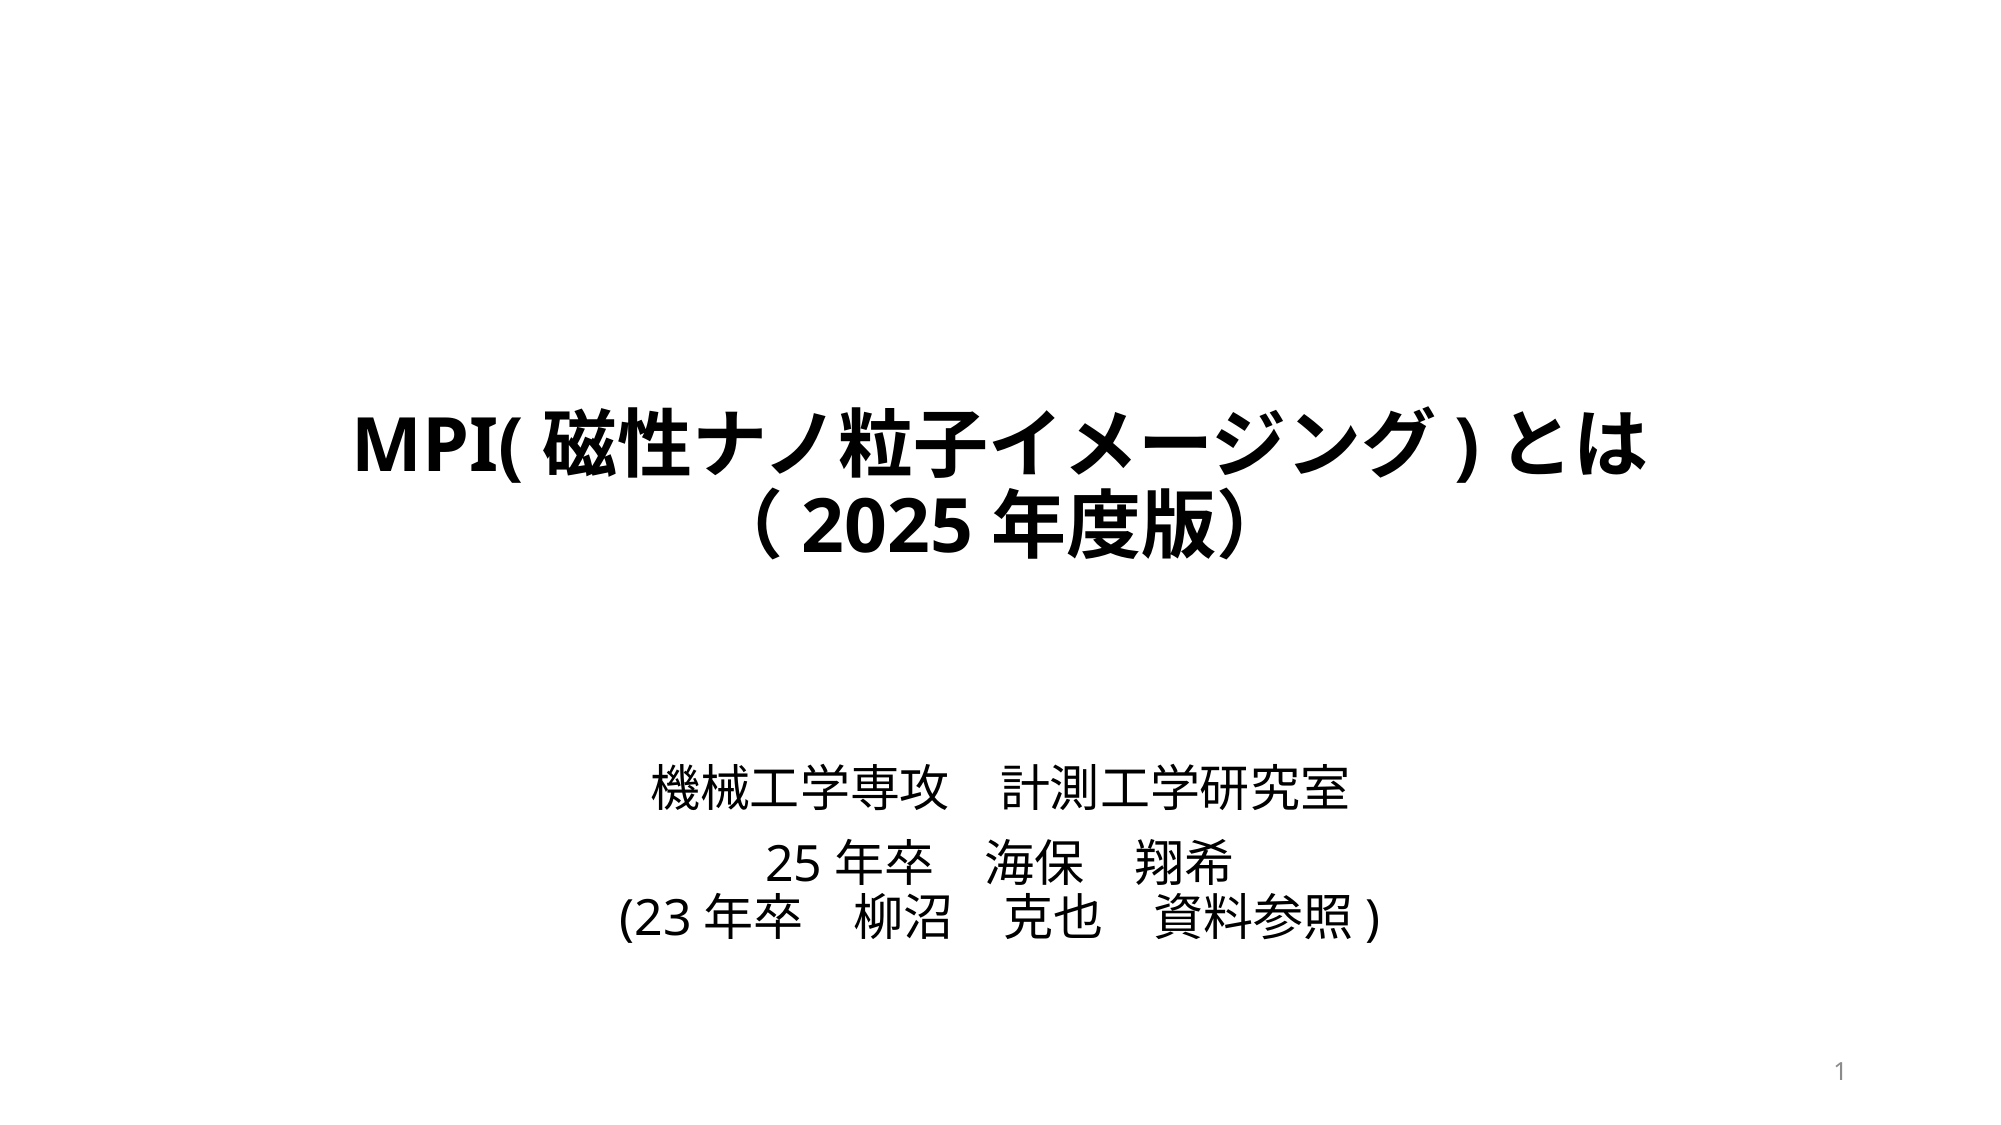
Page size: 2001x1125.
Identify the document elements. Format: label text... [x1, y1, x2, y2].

slide_number 1 [1412, 1042, 1863, 1103]
subtitle 機械工学専攻 計測工学研究室 25年卒 海保 翔希 (23年卒 柳沼 克也 資料参照) [249, 756, 1750, 1028]
title MPI(磁性ナノ粒子イメージング)とは （2025年度版） [249, 184, 1750, 576]
